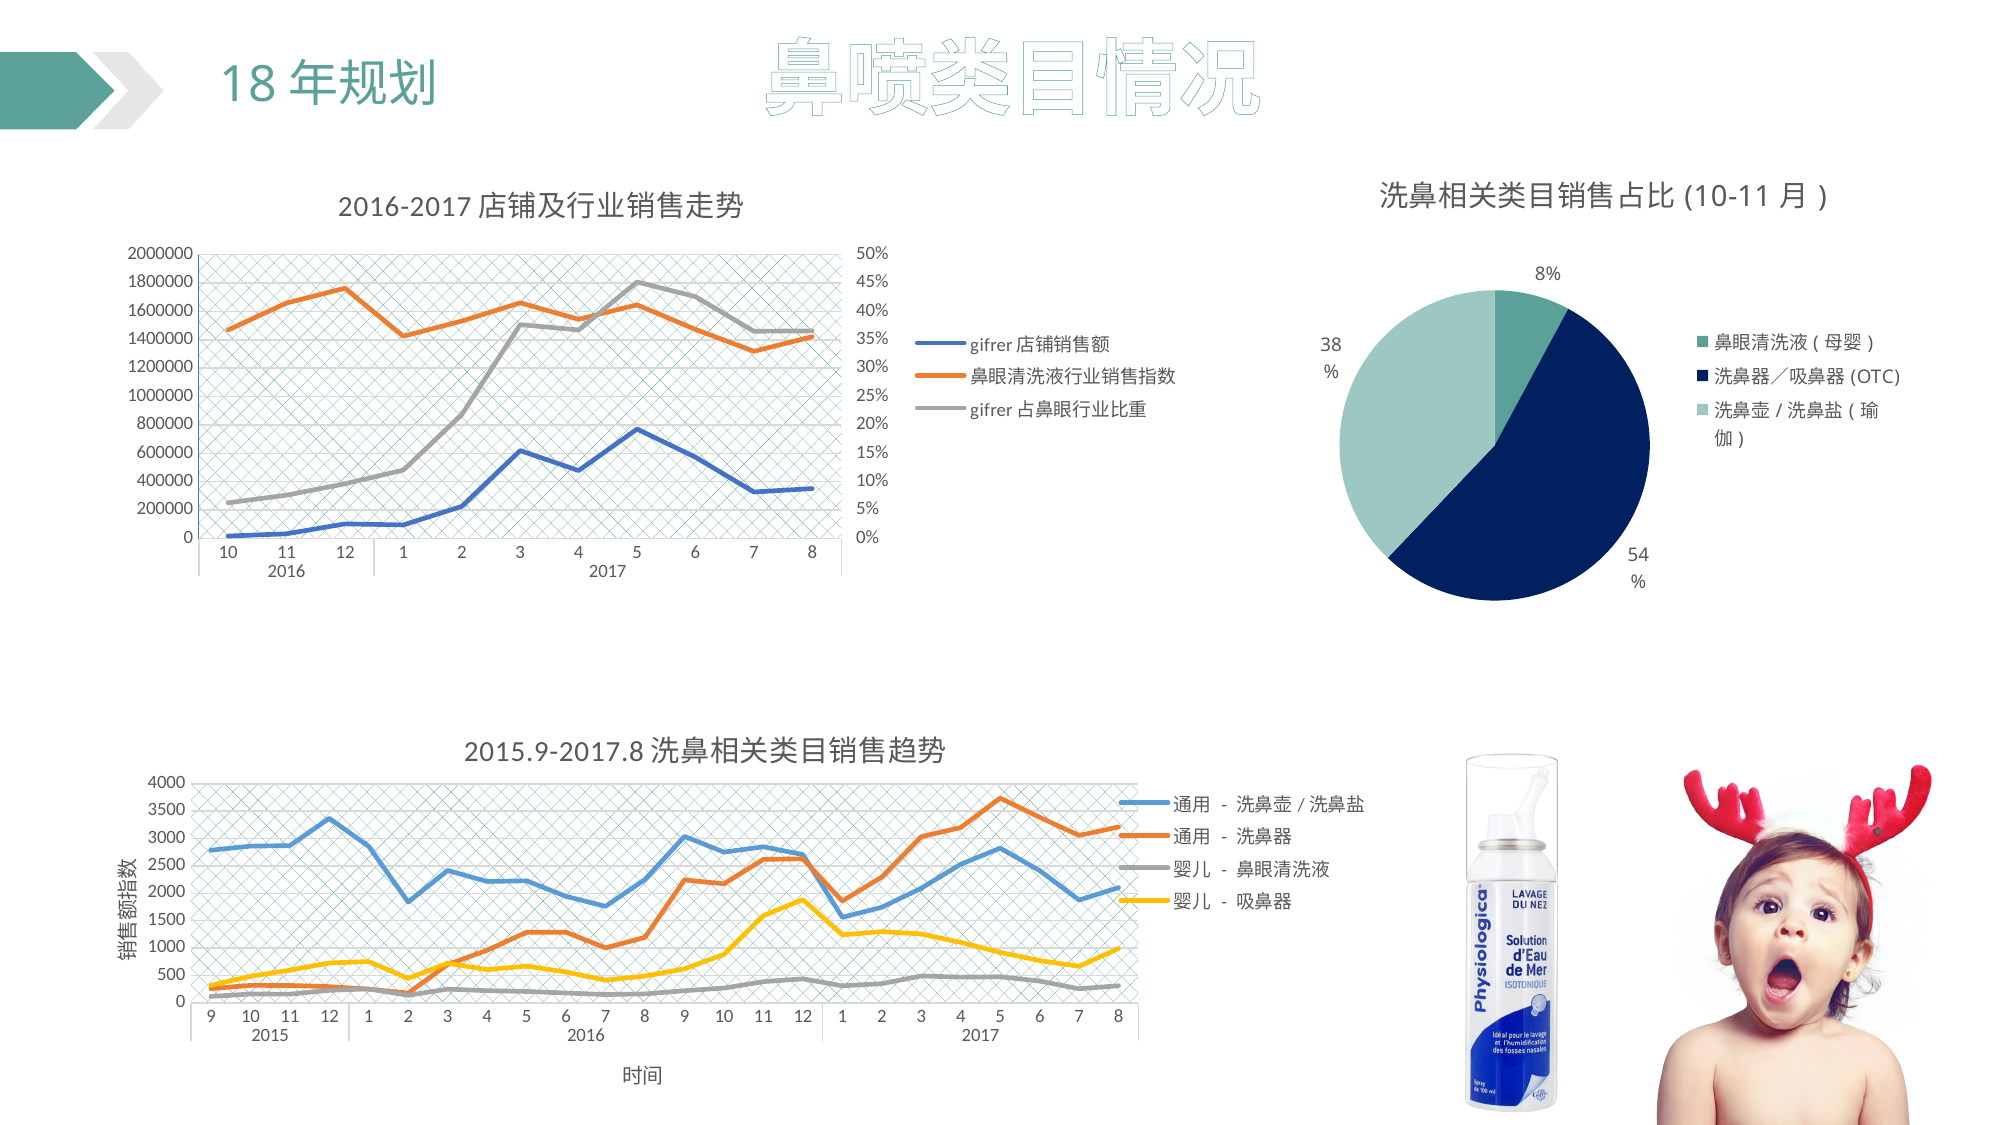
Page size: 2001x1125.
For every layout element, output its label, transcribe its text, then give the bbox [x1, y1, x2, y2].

text_box 鼻喷类目情况 [746, 17, 1277, 133]
chart [105, 145, 1920, 1096]
picture [1320, 737, 1940, 1125]
chart [105, 160, 1196, 591]
